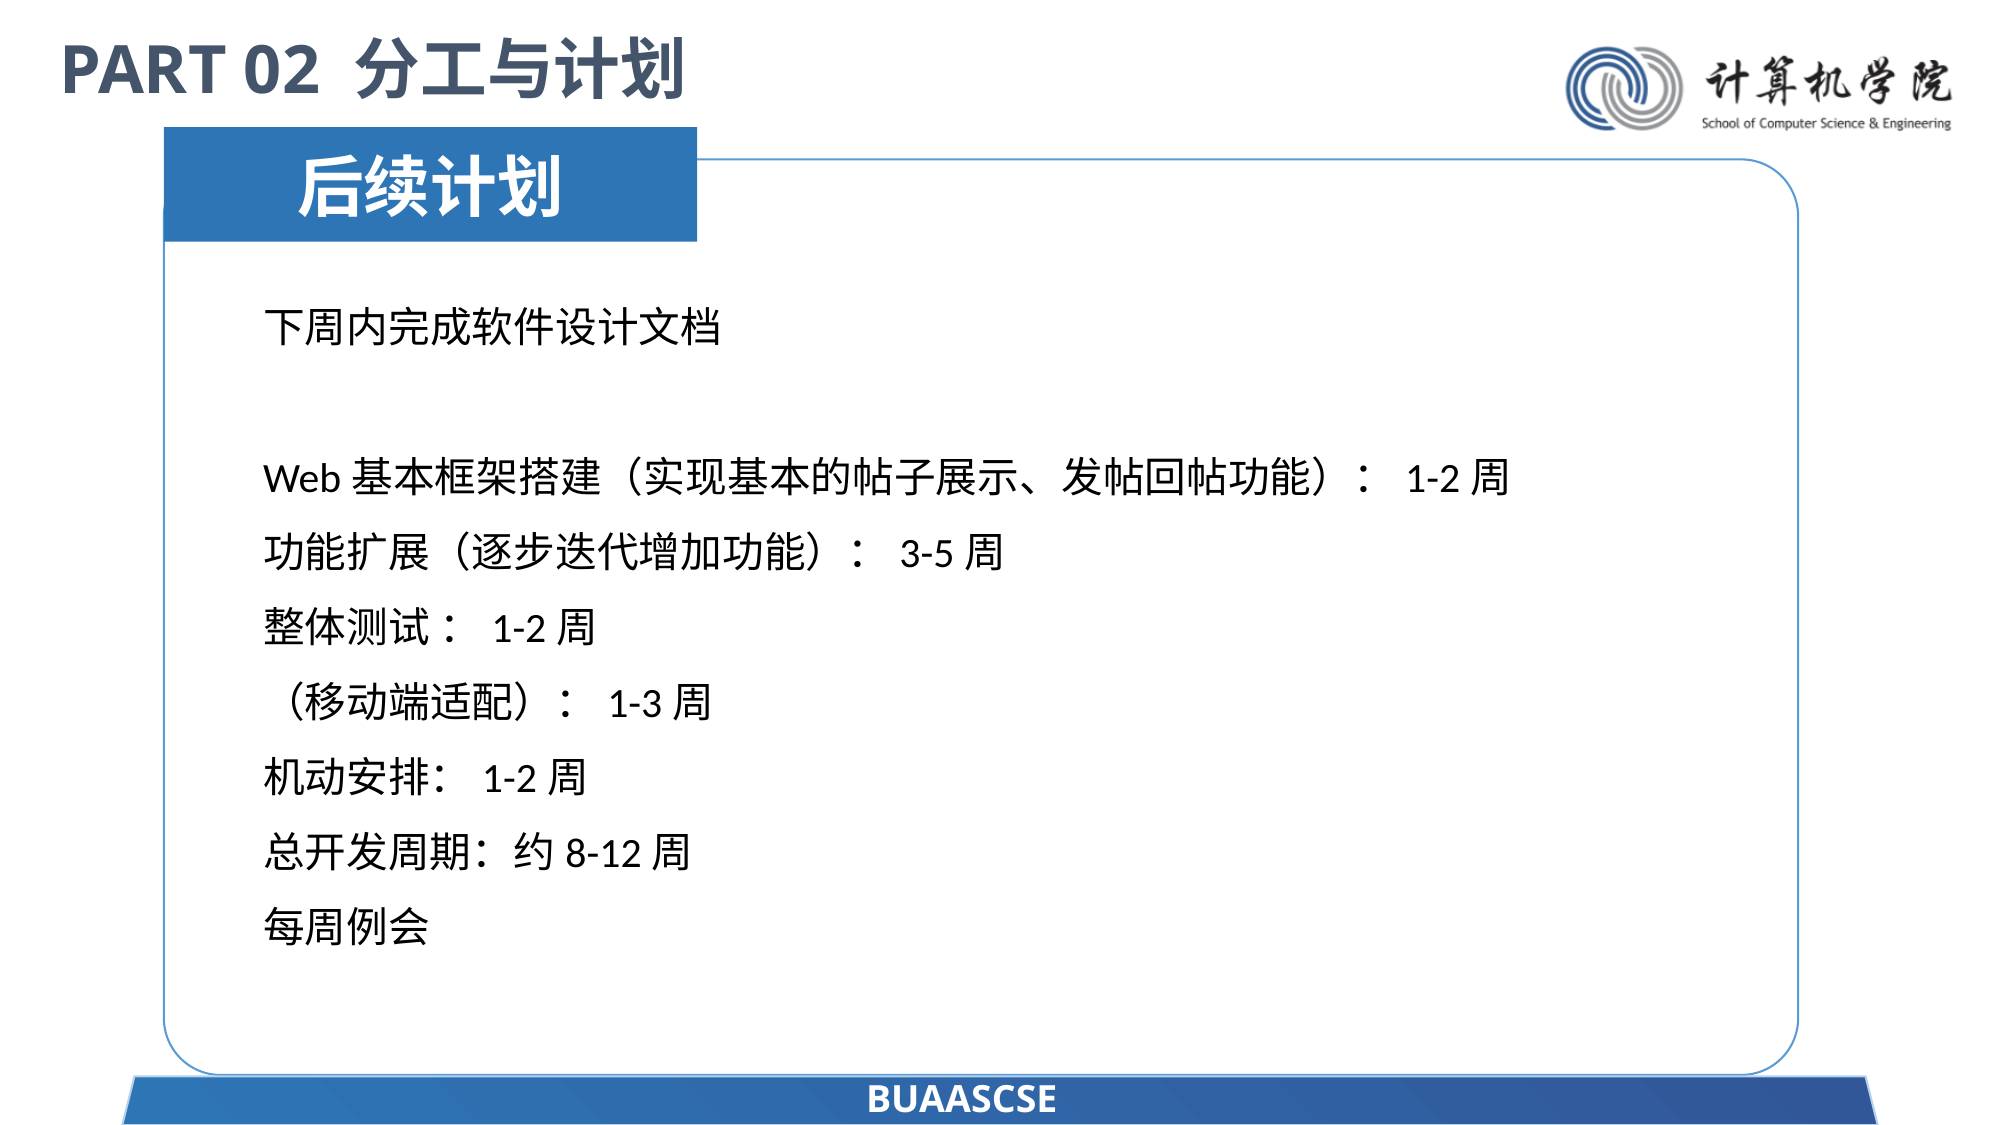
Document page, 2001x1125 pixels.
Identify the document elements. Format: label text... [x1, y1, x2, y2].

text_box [163, 127, 1799, 1075]
text_box [1149, 1075, 1879, 1125]
text_box BUAASCSE [851, 1075, 1149, 1125]
text_box PART 02 分工与计划 [44, 19, 905, 115]
picture [1556, 39, 1963, 140]
text_box [121, 1075, 851, 1125]
